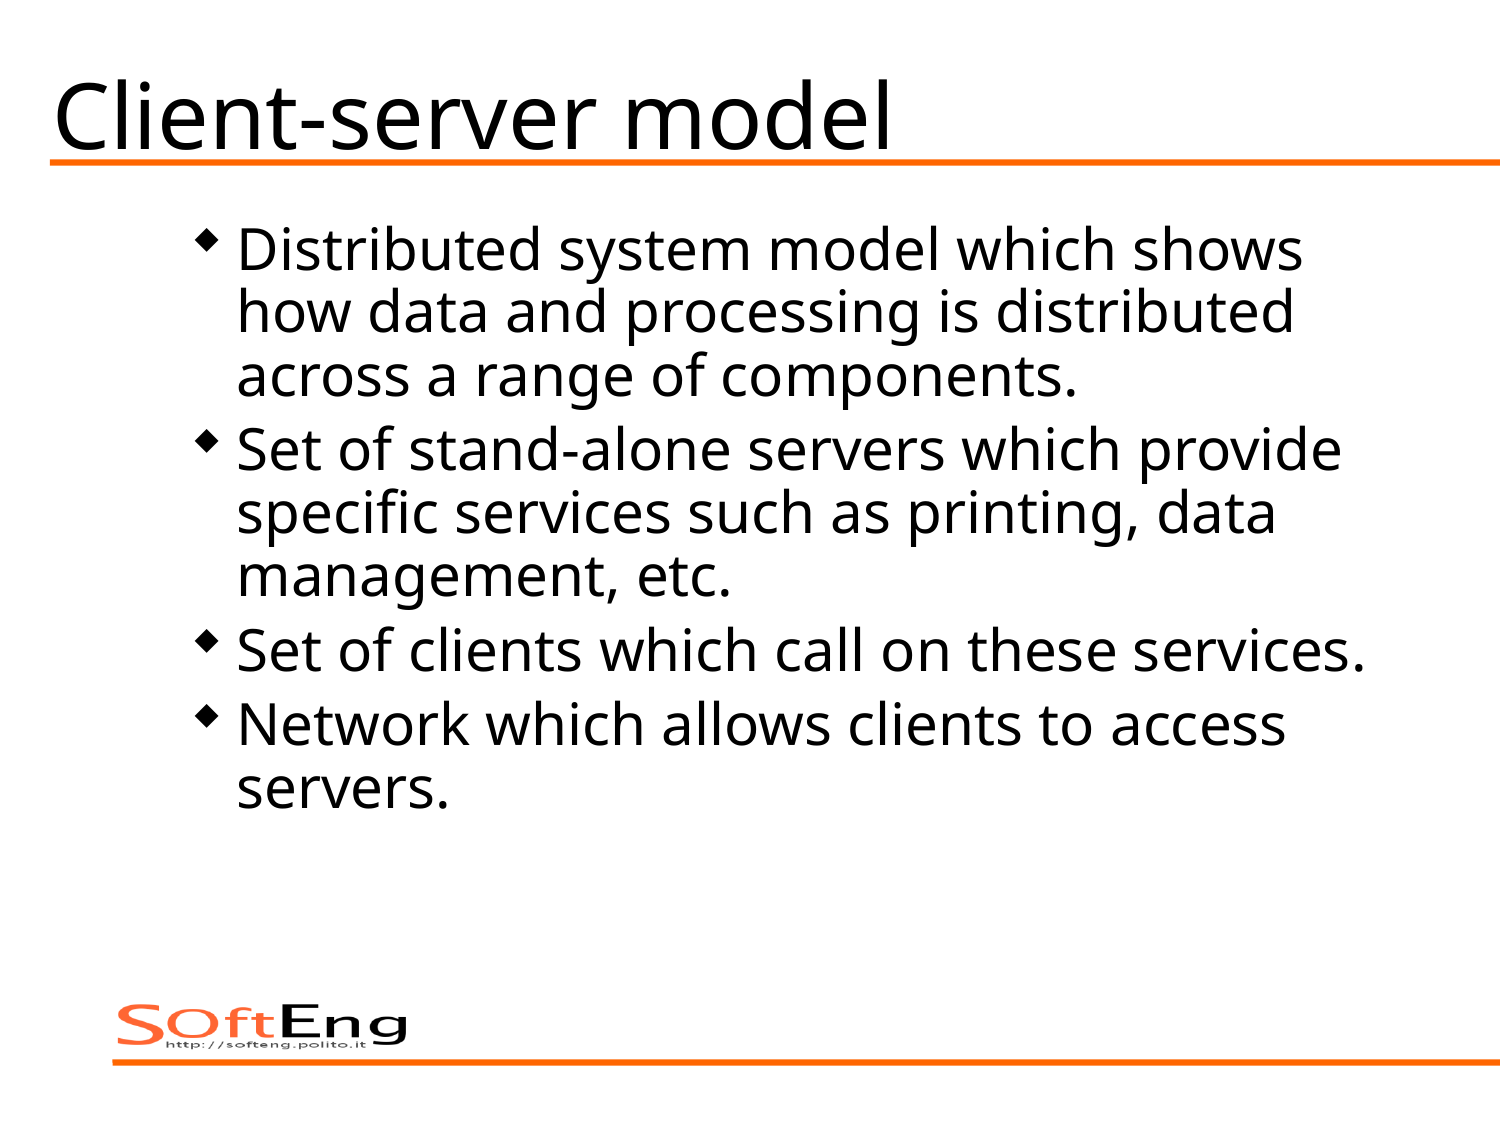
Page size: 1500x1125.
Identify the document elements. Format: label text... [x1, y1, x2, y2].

list Distributed system model which shows how data and processing is distributed across a range of components. Set of stand-alone servers which provide specific services such as printing, data management, etc. Set of clients which call on these services. Network which allows clients to access servers. [99, 212, 1450, 1000]
title Client-server model [37, 24, 1450, 175]
picture [112, 1000, 413, 1056]
